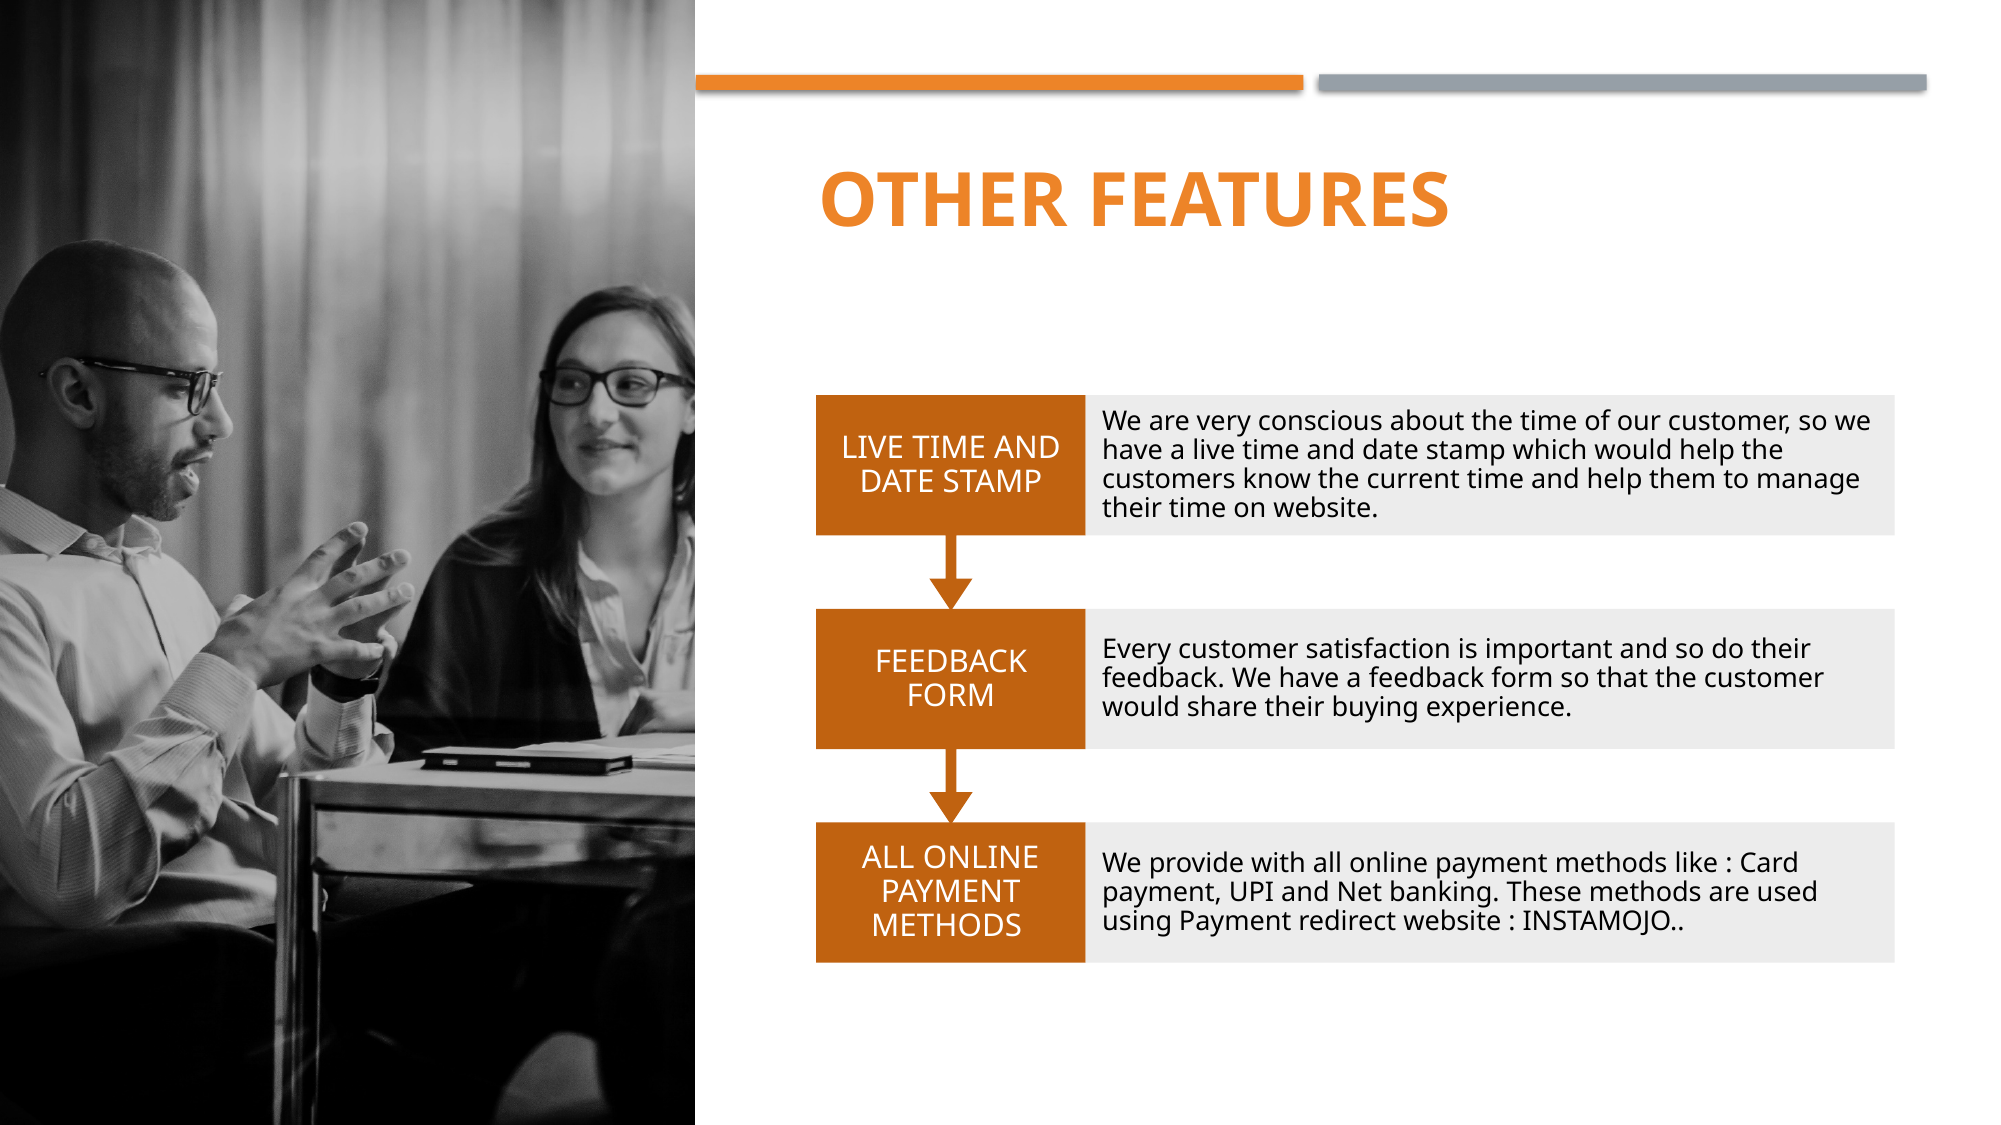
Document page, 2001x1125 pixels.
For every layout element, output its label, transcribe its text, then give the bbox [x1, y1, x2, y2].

title other Features [803, 134, 1895, 250]
picture [0, 0, 695, 1125]
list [815, 394, 1896, 964]
